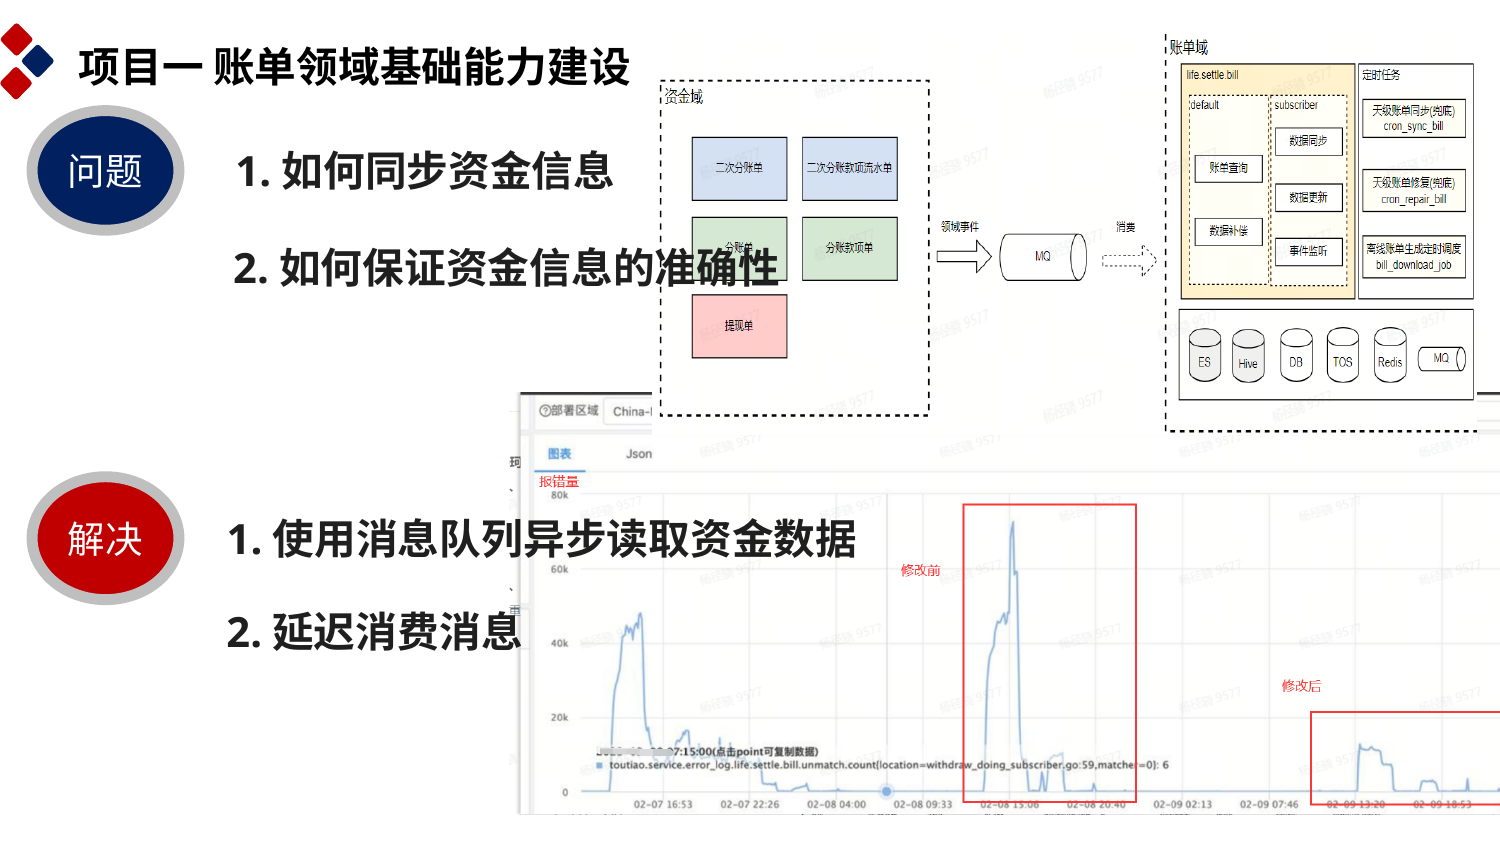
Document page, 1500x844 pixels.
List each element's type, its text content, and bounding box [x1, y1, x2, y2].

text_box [0, 23, 54, 100]
text_box 问题 [31, 109, 180, 232]
text_box 项目一 账单领域基础能力建设 [67, 35, 652, 97]
text_box 2.延迟消费消息 [201, 599, 509, 661]
text_box 1.使用消息队列异步读取资金数据 [160, 507, 509, 569]
text_box 解决 [31, 475, 171, 601]
text_box 1.如何同步资金信息 [211, 139, 639, 201]
text_box 2.如何保证资金信息的准确性 [150, 236, 652, 298]
picture [509, 34, 1500, 815]
